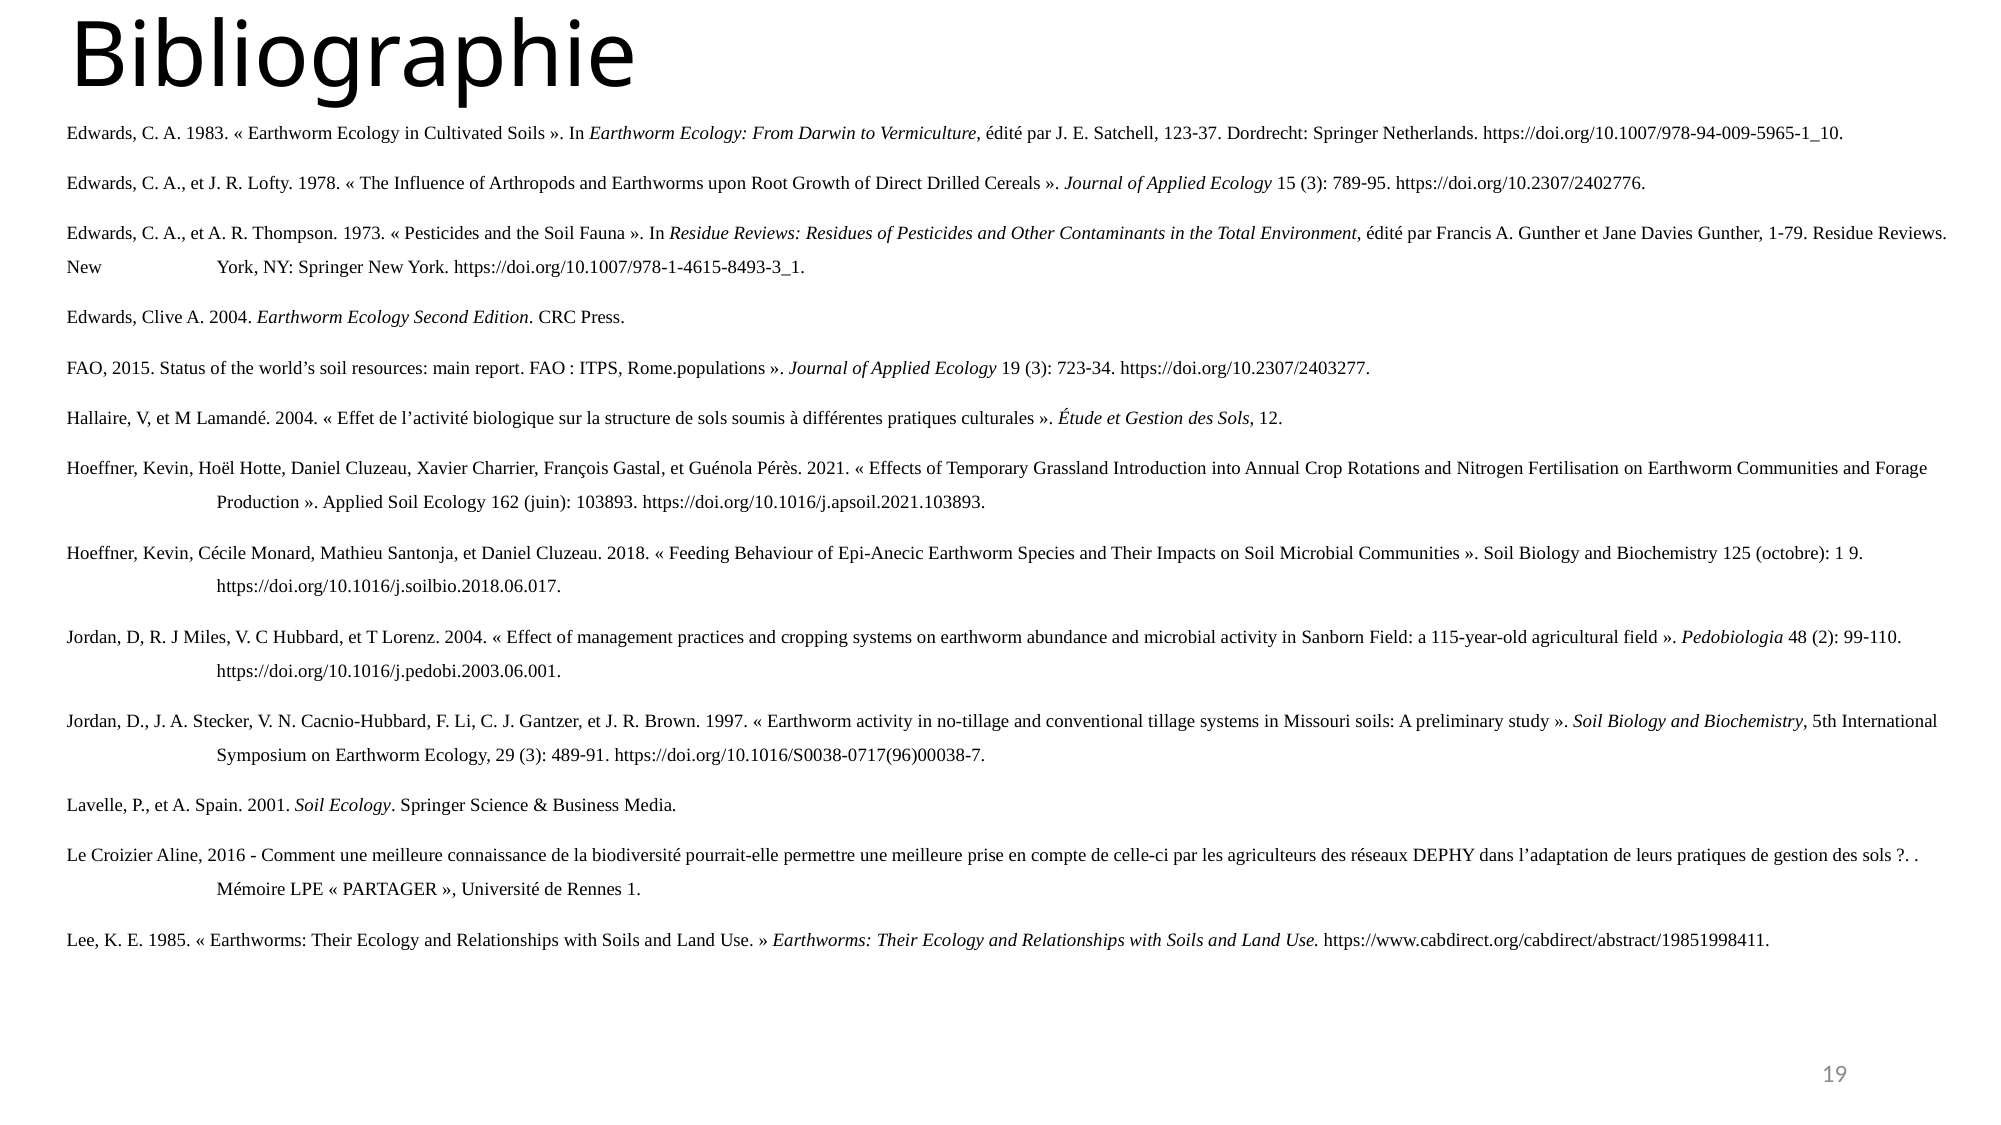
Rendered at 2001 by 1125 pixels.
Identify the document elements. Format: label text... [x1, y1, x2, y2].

title Bibliographie [54, 0, 1027, 101]
slide_number 19 [1412, 1042, 1863, 1103]
text_box Edwards, C. A. 1983. « Earthworm Ecology in Cultivated Soils ». In Earthworm Ecology: From Darwin to Vermiculture, édité par J. E. Satchell, 123‑37. Dordrecht: Springer Netherlands. https://doi.org/10.1007/978-94-009-5965-1_10. Edwards, C. A., et J. R. Lofty. 1978. « The Influence of Arthropods and Earthworms upon Root Growth of Direct Drilled Cereals ». Journal of Applied Ecology 15 (3): 789‑95. https://doi.org/10.2307/2402776. Edwards, C. A., et A. R. Thompson. 1973. « Pesticides and the Soil Fauna ». In Residue Reviews: Residues of Pesticides and Other Contaminants in the Total Environment, édité par Francis A. Gunther et Jane Davies Gunther, 1‑79. Residue Reviews. New York, NY: Springer New York. https://doi.org/10.1007/978-1-4615-8493-3_1. Edwards, Clive A. 2004. Earthworm Ecology Second Edition. CRC Press. FAO, 2015. Status of the world’s soil resources: main report. FAO : ITPS, Rome.populations ». Journal of Applied Ecology 19 (3): 723‑34. https://doi.org/10.2307/2403277. Hallaire, V, et M Lamandé. 2004. « Effet de l’activité biologique sur la structure de sols soumis à différentes pratiques culturales ». Étude et Gestion des Sols, 12. Hoeffner, Kevin, Hoël Hotte, Daniel Cluzeau, Xavier Charrier, François Gastal, et Guénola Pérès. 2021. « Effects of Temporary Grassland Introduction into Annual Crop Rotations and Nitrogen Fertilisation on Earthworm Communities and Forage Production ». Applied Soil Ecology 162 (juin): 103893. https://doi.org/10.1016/j.apsoil.2021.103893. Hoeffner, Kevin, Cécile Monard, Mathieu Santonja, et Daniel Cluzeau. 2018. « Feeding Behaviour of Epi-Anecic Earthworm Species and Their Impacts on Soil Microbial Communities ». Soil Biology and Biochemistry 125 (octobre): 1 9. https://doi.org/10.1016/j.soilbio.2018.06.017. Jordan, D, R. J Miles, V. C Hubbard, et T Lorenz. 2004. « Effect of management practices and cropping systems on earthworm abundance and microbial activity in Sanborn Field: a 115-year-old agricultural field ». Pedobiologia 48 (2): 99‑110. https://doi.org/10.1016/j.pedobi.2003.06.001. Jordan, D., J. A. Stecker, V. N. Cacnio-Hubbard, F. Li, C. J. Gantzer, et J. R. Brown. 1997. « Earthworm activity in no-tillage and conventional tillage systems in Missouri soils: A preliminary study ». Soil Biology and Biochemistry, 5th International Symposium on Earthworm Ecology, 29 (3): 489‑91. https://doi.org/10.1016/S0038-0717(96)00038-7. Lavelle, P., et A. Spain. 2001. Soil Ecology. Springer Science & Business Media. Le Croizier Aline, 2016 - Comment une meilleure connaissance de la biodiversité pourrait-elle permettre une meilleure prise en compte de celle-ci par les agriculteurs des réseaux DEPHY dans l’adaptation de leurs pratiques de gestion des sols ?. . Mémoire LPE « PARTAGER », Université de Rennes 1. Lee, K. E. 1985. « Earthworms: Their Ecology and Relationships with Soils and Land Use. » Earthworms: Their Ecology and Relationships with Soils and Land Use. https://www.cabdirect.org/cabdirect/abstract/19851998411. [51, 101, 2000, 957]
